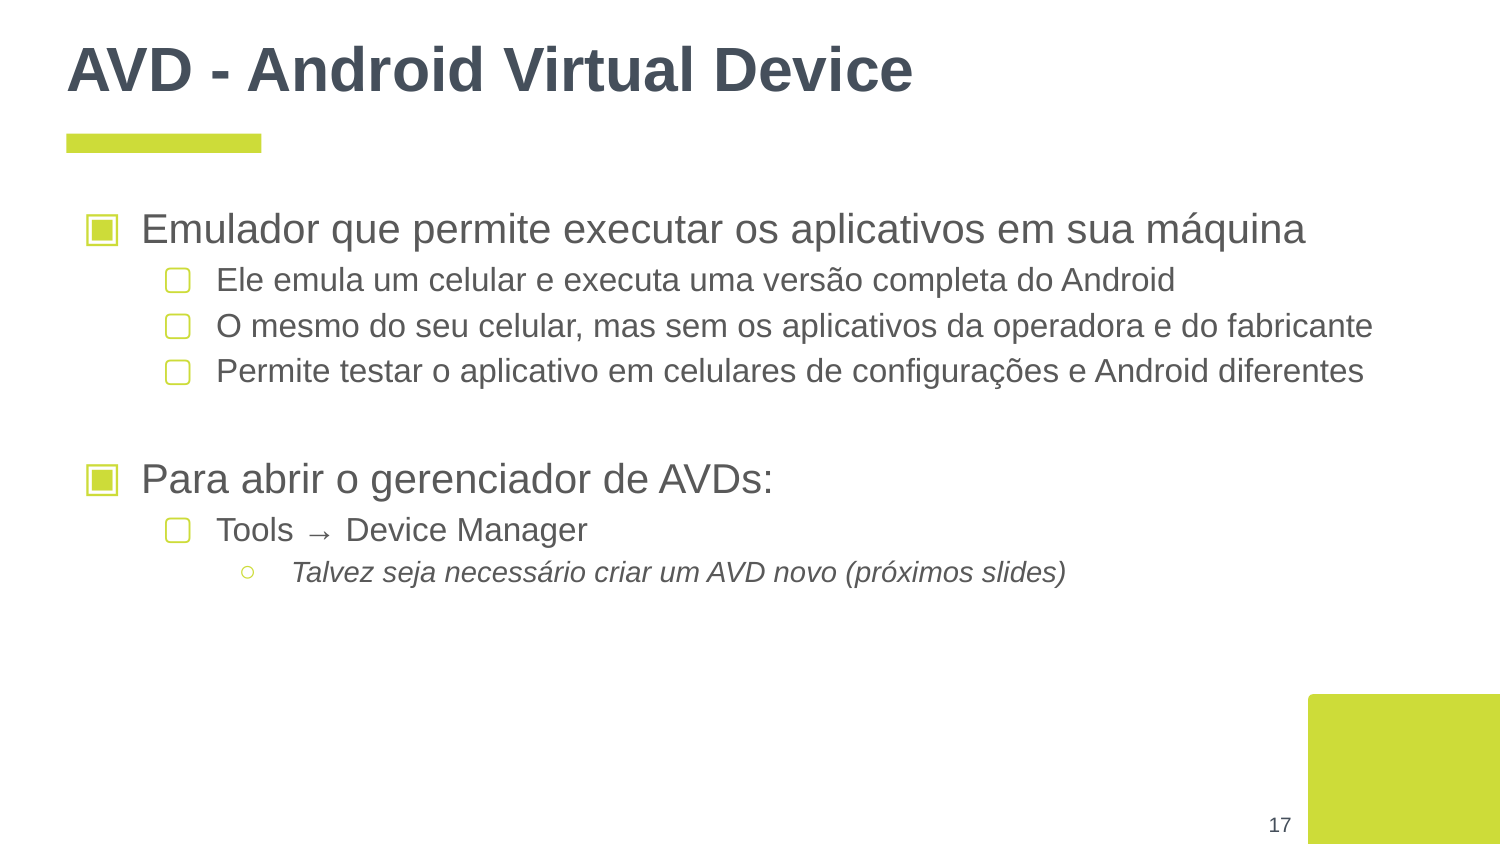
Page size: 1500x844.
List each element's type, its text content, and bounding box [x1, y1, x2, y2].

list Para abrir o gerenciador de AVDs: Tools → Device Manager Talvez seja necessário criar um AVD novo (próximos slides) [51, 429, 1449, 620]
list Emulador que permite executar os aplicativos em sua máquina Ele emula um celular e executa uma versão completa do Android O mesmo do seu celular, mas sem os aplicativos da operadora e do fabricante Permite testar o aplicativo em celulares de configurações e Android diferentes [51, 179, 1449, 397]
slide_number 17 [1216, 791, 1307, 844]
title AVD - Android Virtual Device [51, 0, 1449, 134]
